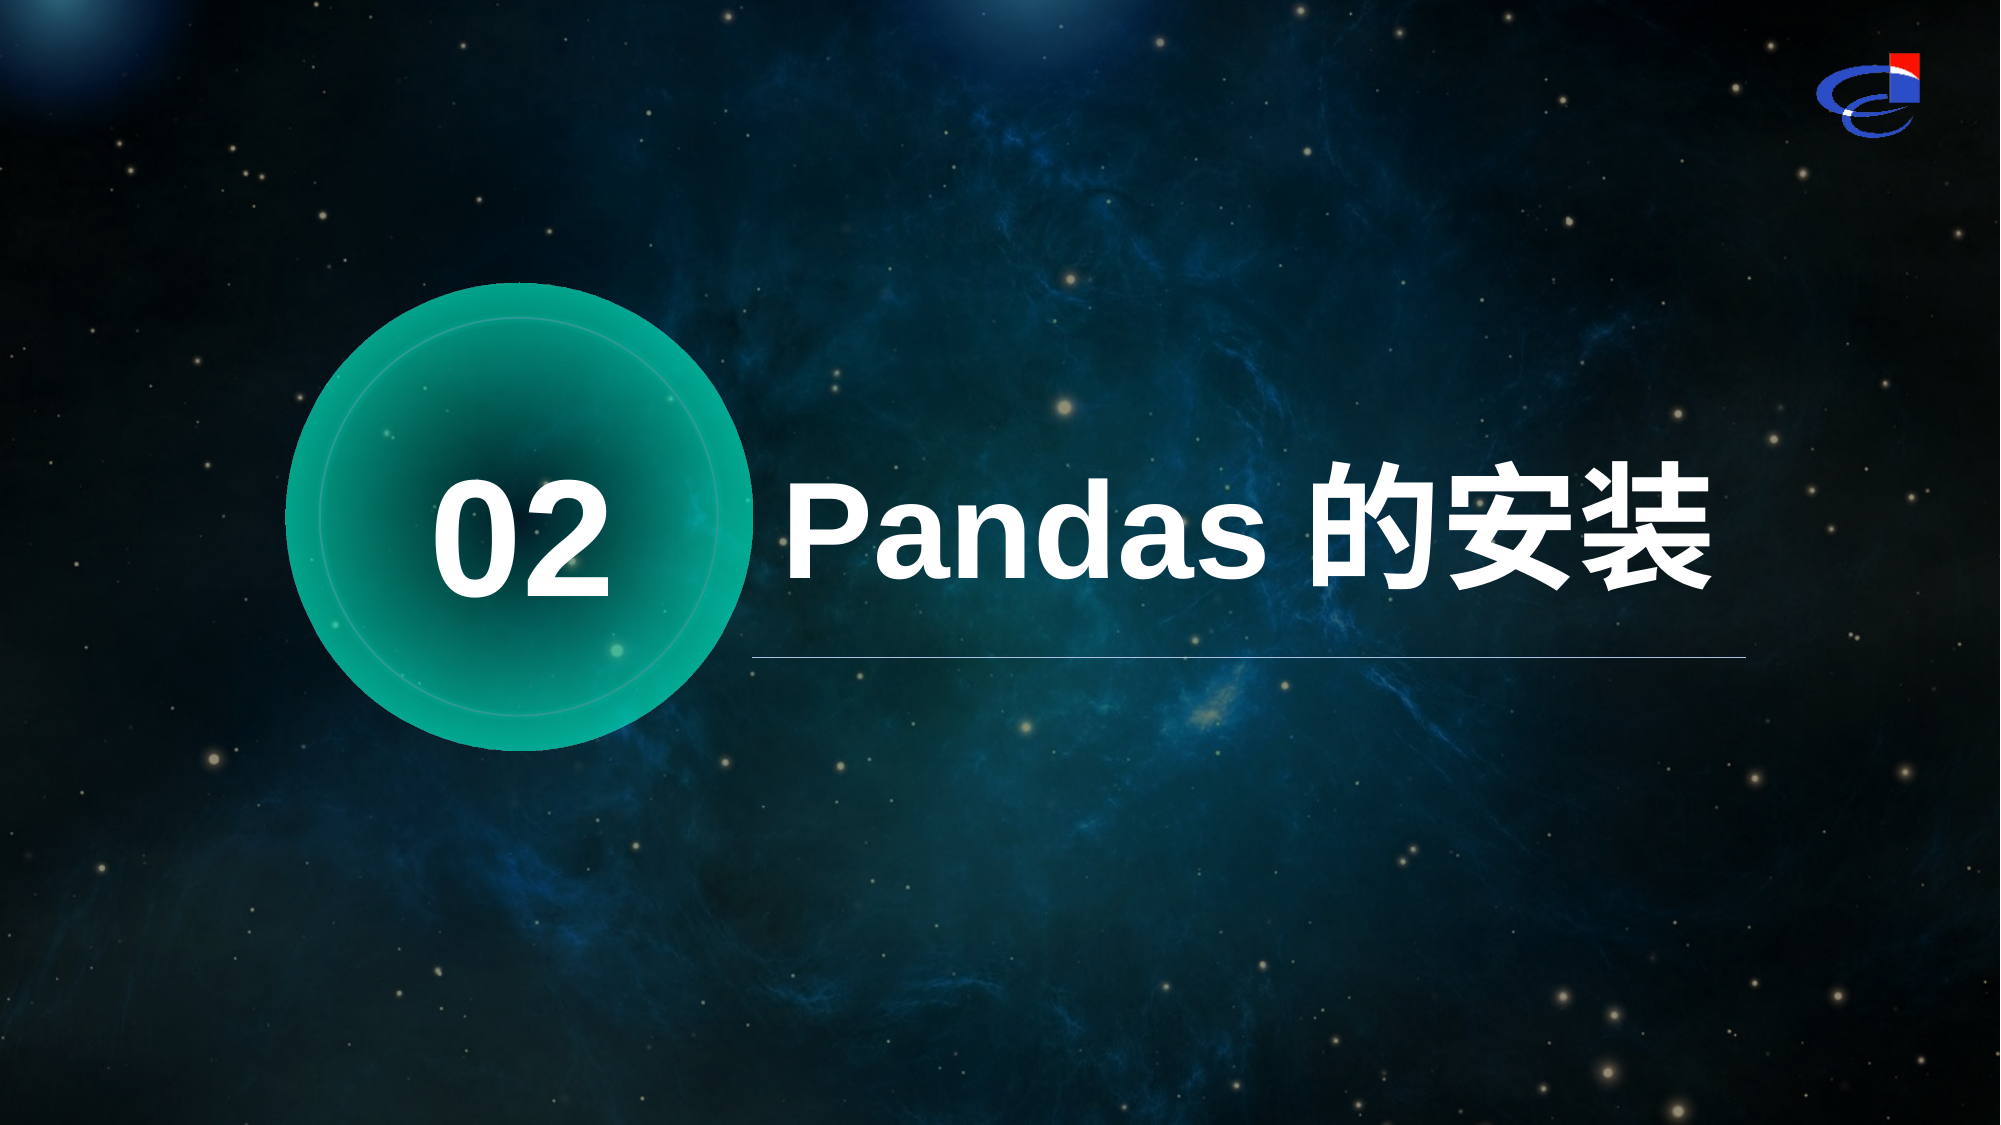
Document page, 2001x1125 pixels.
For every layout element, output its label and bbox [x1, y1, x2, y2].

picture [0, 0, 2001, 1125]
text_box [284, 282, 753, 751]
